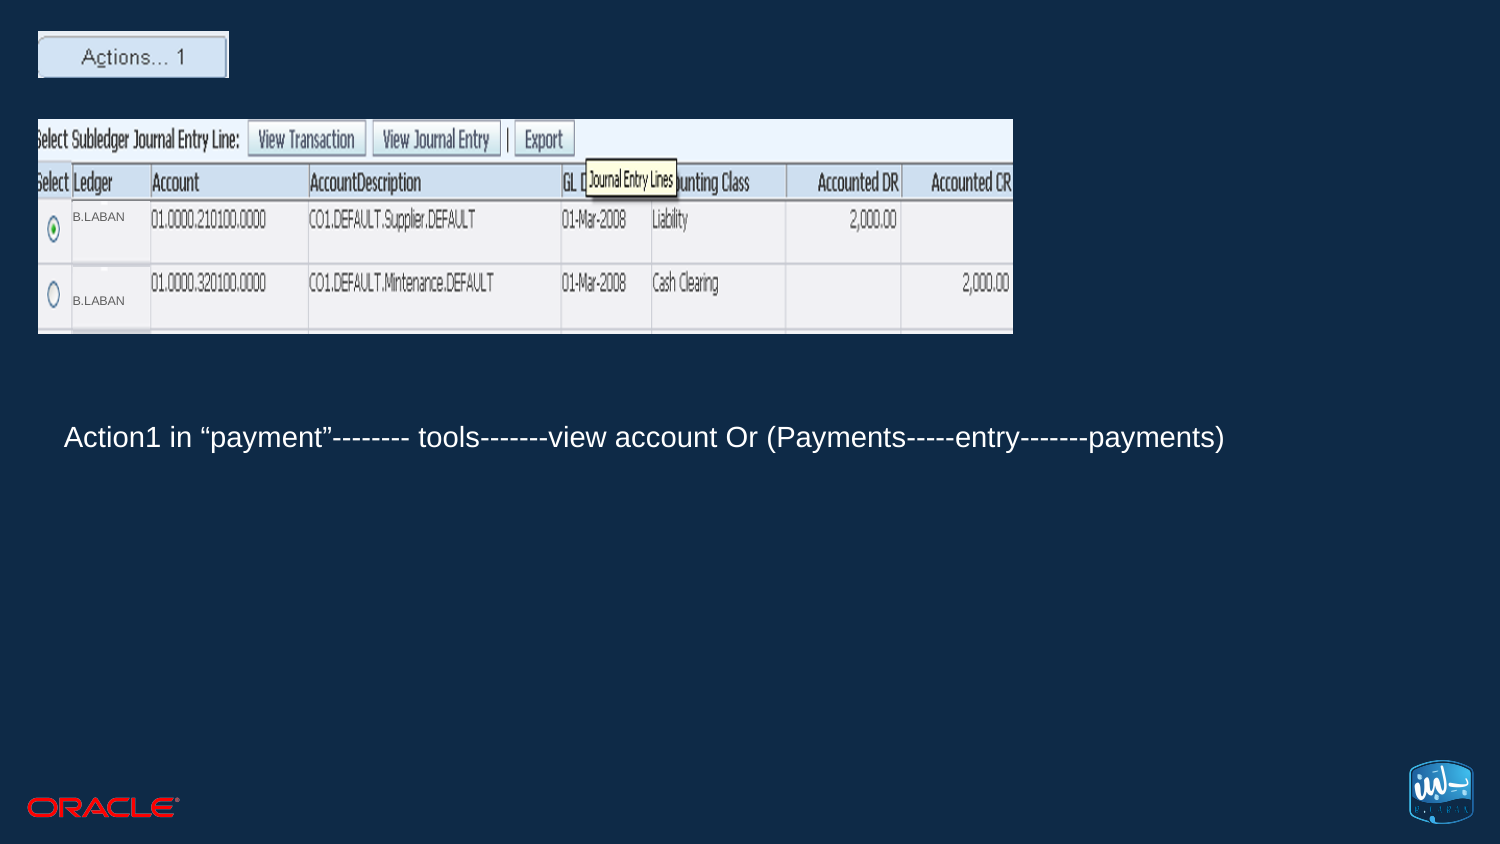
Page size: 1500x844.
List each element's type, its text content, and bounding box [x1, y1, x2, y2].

picture [38, 30, 230, 79]
picture [23, 788, 185, 827]
picture [38, 119, 1013, 335]
text_box Action1 in “payment”-------- tools-------view account Or (Payments-----entry-------payments) [49, 410, 1340, 461]
picture [1406, 757, 1477, 827]
